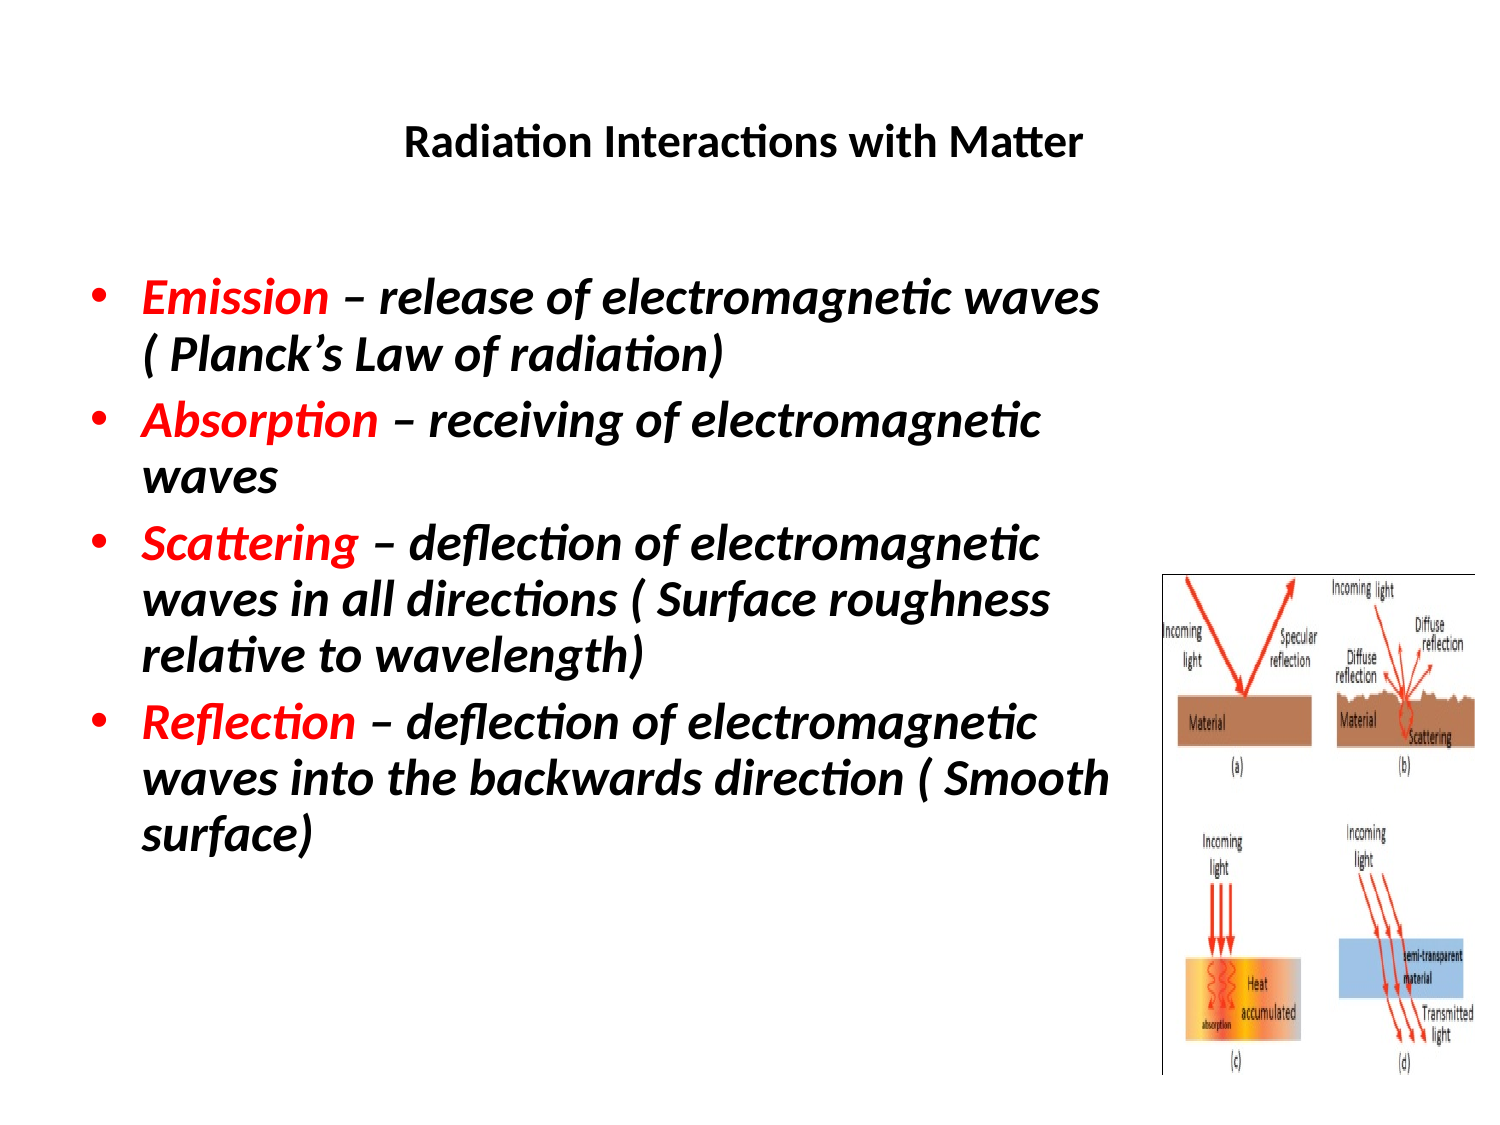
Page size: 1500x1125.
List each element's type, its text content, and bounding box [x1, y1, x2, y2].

picture [1162, 574, 1476, 1075]
title Radiation Interactions with Matter [75, 45, 1425, 233]
list Emission – release of electromagnetic waves ( Planck’s Law of radiation) Absorption – receiving of electromagnetic waves Scattering – deflection of electromagnetic waves in all directions ( Surface roughness relative to wavelength) Reflection – deflection of electromagnetic waves into the backwards direction ( Smooth surface) [75, 262, 1188, 875]
